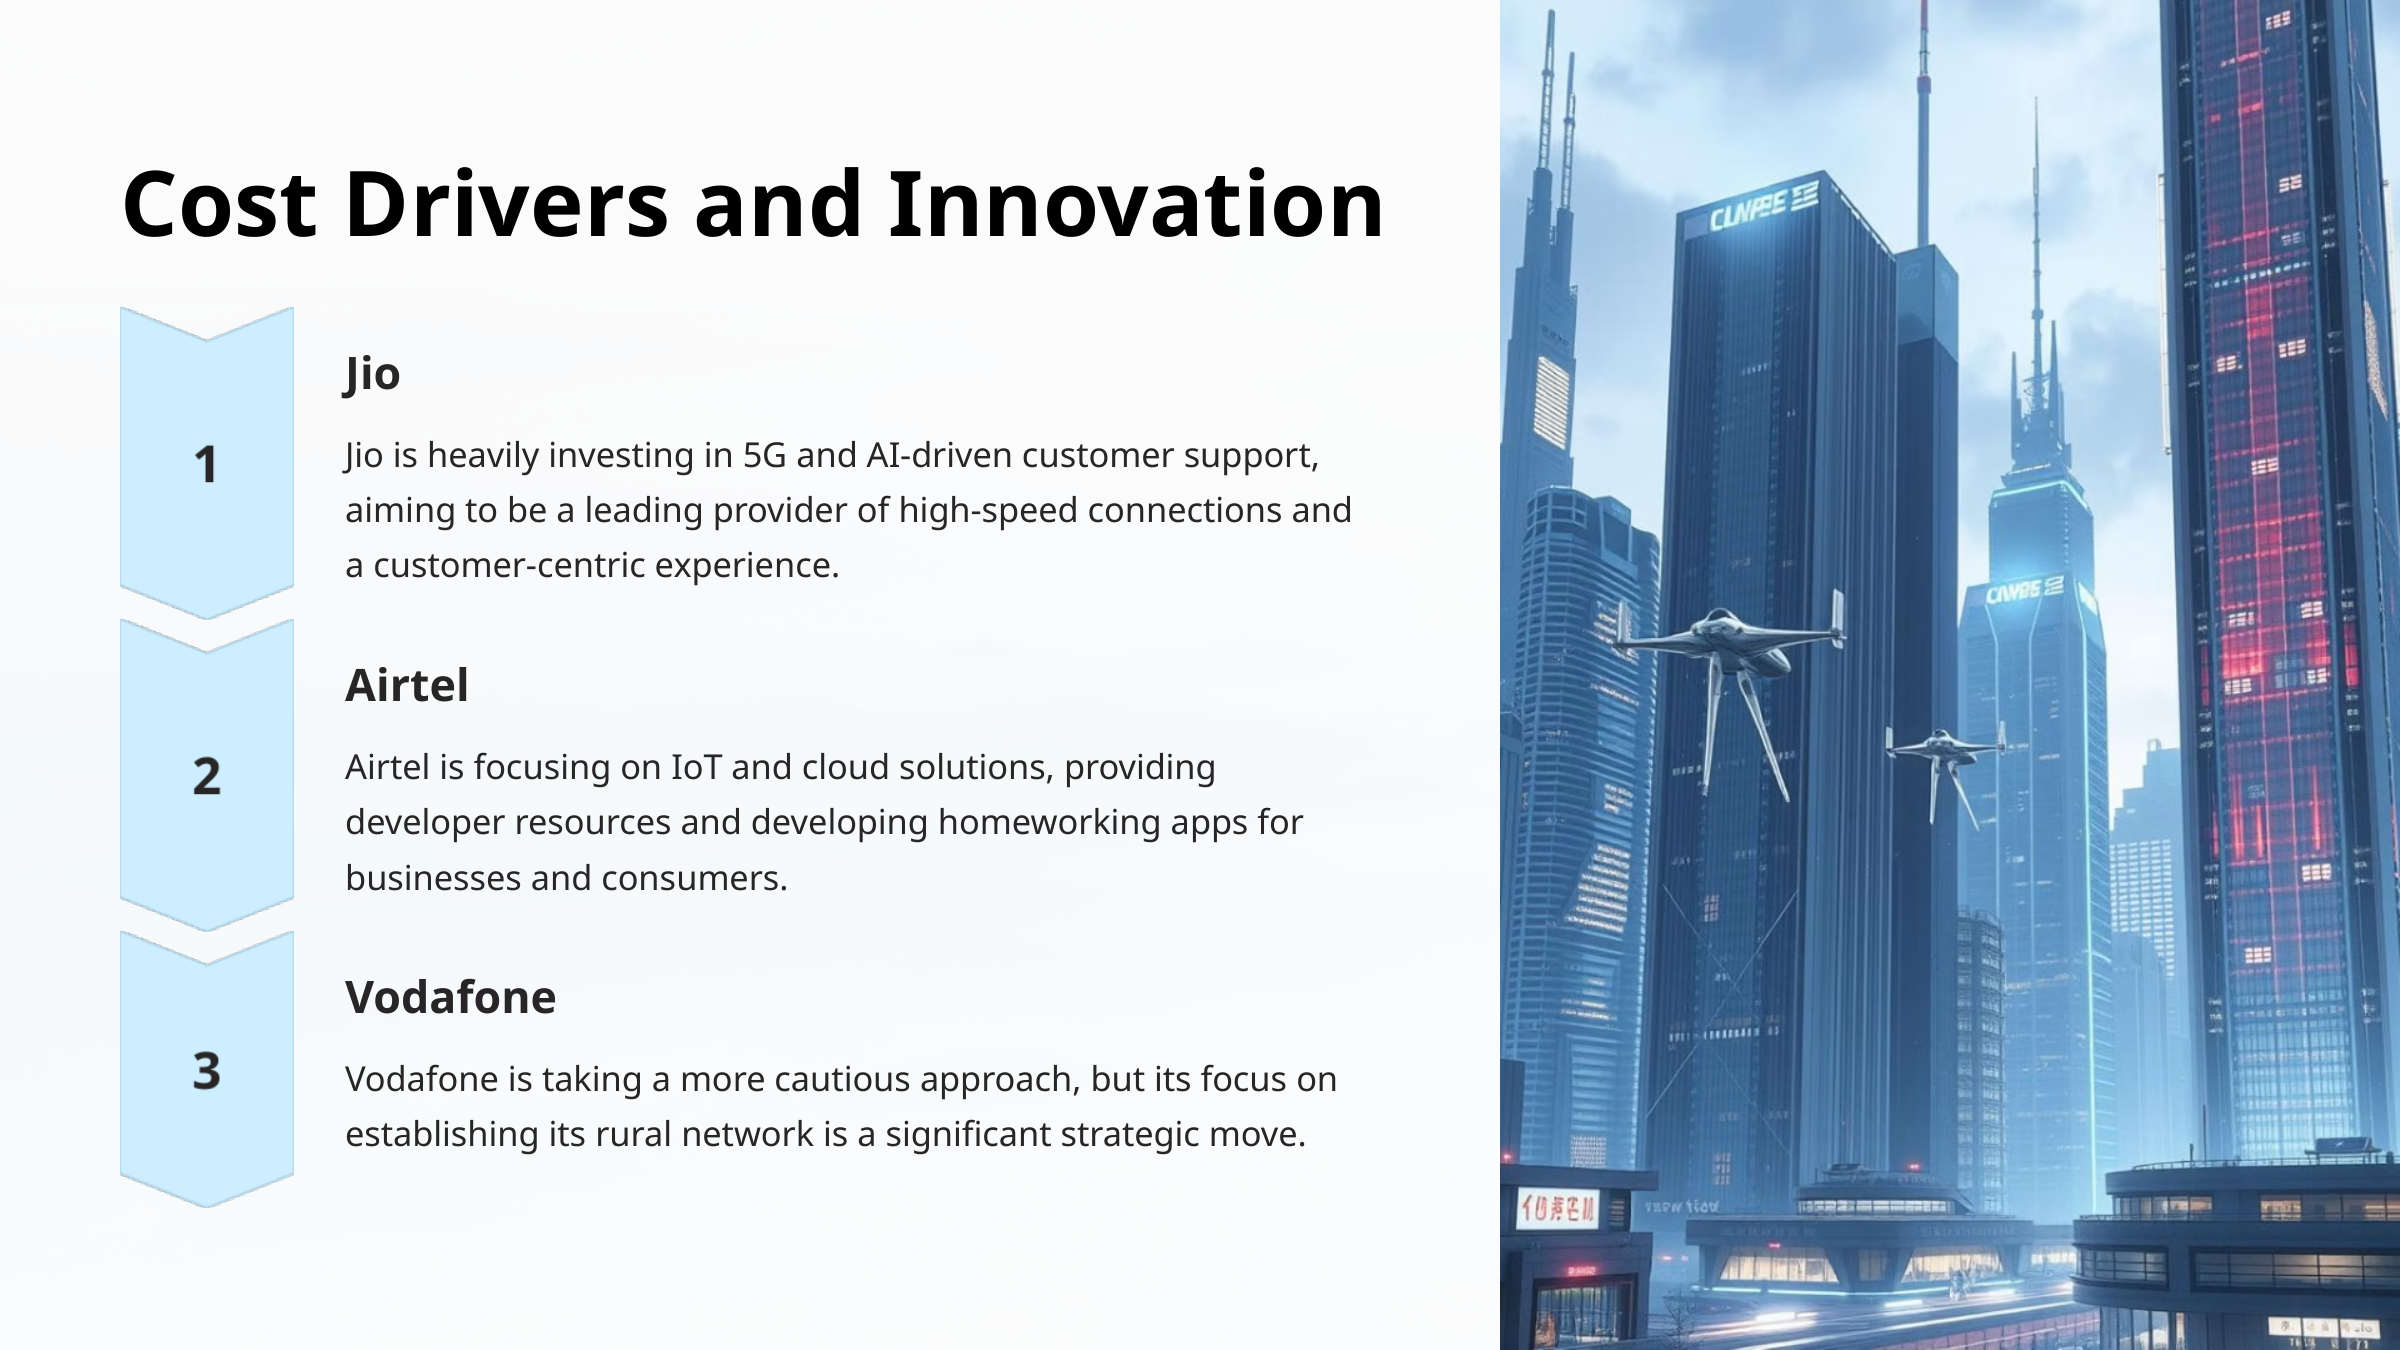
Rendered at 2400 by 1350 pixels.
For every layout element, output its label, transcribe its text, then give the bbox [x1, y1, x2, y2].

text_box Airtel [345, 653, 799, 711]
picture [120, 307, 294, 1208]
text_box Airtel is focusing on IoT and cloud solutions, providing developer resources and developing homeworking apps for businesses and consumers. [345, 731, 1380, 897]
text_box Cost Drivers and Innovation [120, 142, 1289, 256]
text_box Jio is heavily investing in 5G and AI-driven customer support, aiming to be a leading provider of high-speed connections and a customer-centric experience. [345, 419, 1380, 585]
text_box Vodafone [345, 966, 799, 1023]
picture [1499, 0, 2400, 1350]
text_box Jio [345, 341, 799, 399]
text_box Vodafone is taking a more cautious approach, but its focus on establishing its rural network is a significant strategic move. [345, 1043, 1380, 1154]
